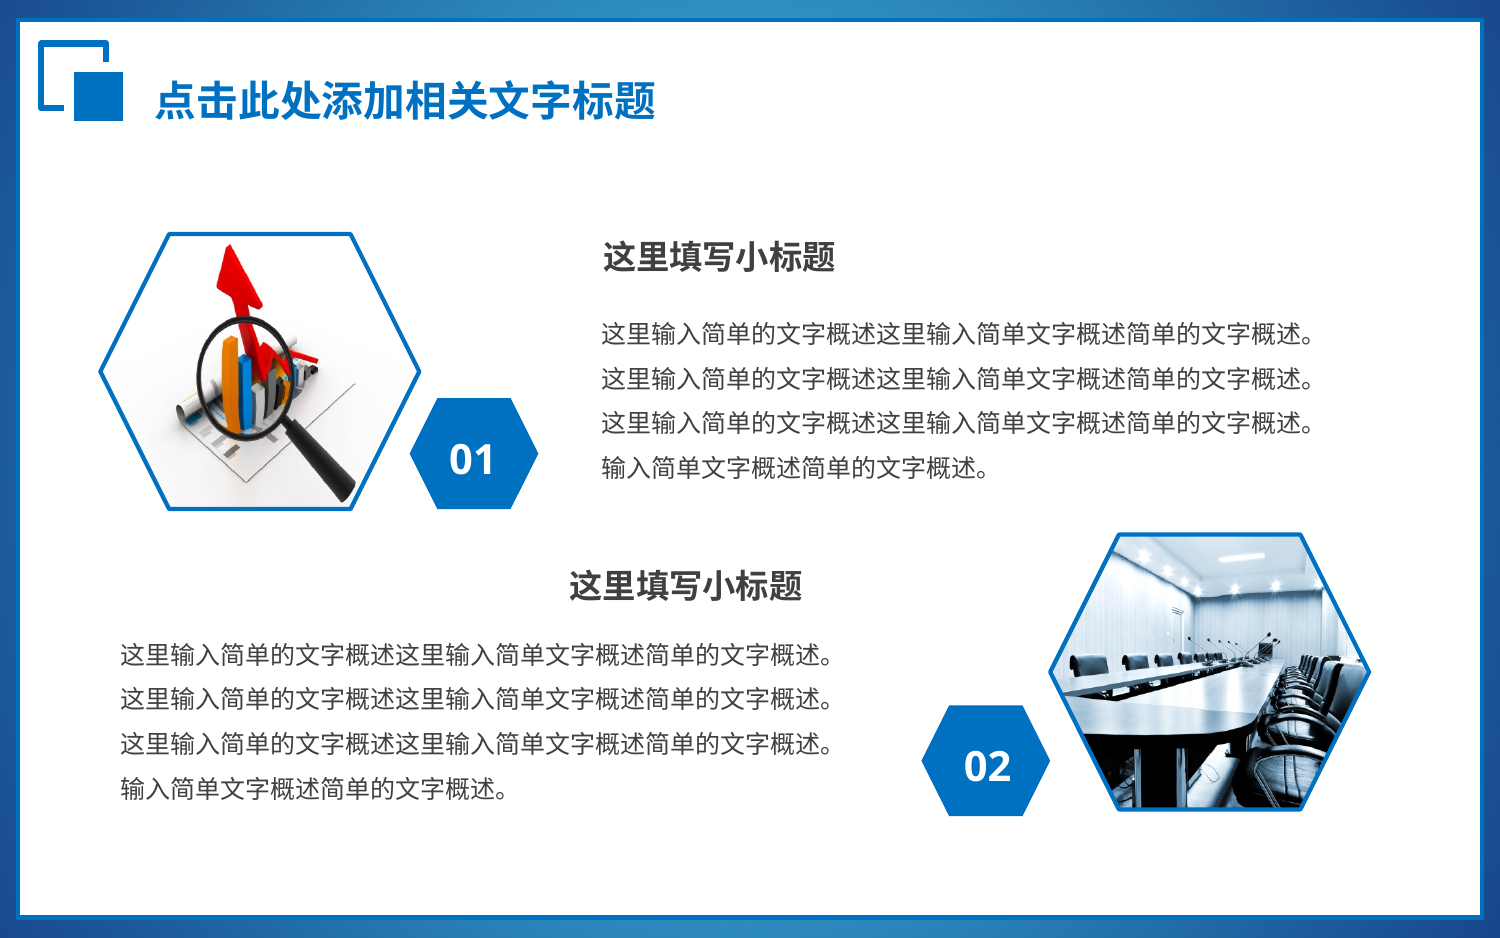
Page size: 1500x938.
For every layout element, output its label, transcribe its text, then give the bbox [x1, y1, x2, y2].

text_box 这里填写小标题 [583, 232, 967, 286]
text_box 这里填写小标题 [438, 562, 823, 616]
text_box 01 [434, 425, 513, 490]
text_box [1048, 532, 1372, 812]
text_box [407, 396, 541, 512]
text_box [16, 18, 1484, 920]
text_box 02 [948, 732, 1027, 797]
text_box 这里输入简单的文字概述这里输入简单文字概述简单的文字概述。 这里输入简单的文字概述这里输入简单文字概述简单的文字概述。 这里输入简单的文字概述这里输入简单文字概述简单的文字概述。 输入简单文字概述简单的文字概述。 [581, 293, 1376, 493]
text_box [39, 41, 108, 110]
text_box 点击此处添加相关文字标题 [139, 67, 671, 132]
text_box [67, 65, 130, 128]
text_box 这里输入简单的文字概述这里输入简单文字概述简单的文字概述。 这里输入简单的文字概述这里输入简单文字概述简单的文字概述。 这里输入简单的文字概述这里输入简单文字概述简单的文字概述。 输入简单文字概述简单的文字概述。 [100, 614, 895, 814]
picture [0, 0, 1500, 938]
text_box [98, 231, 422, 512]
text_box [919, 703, 1053, 819]
